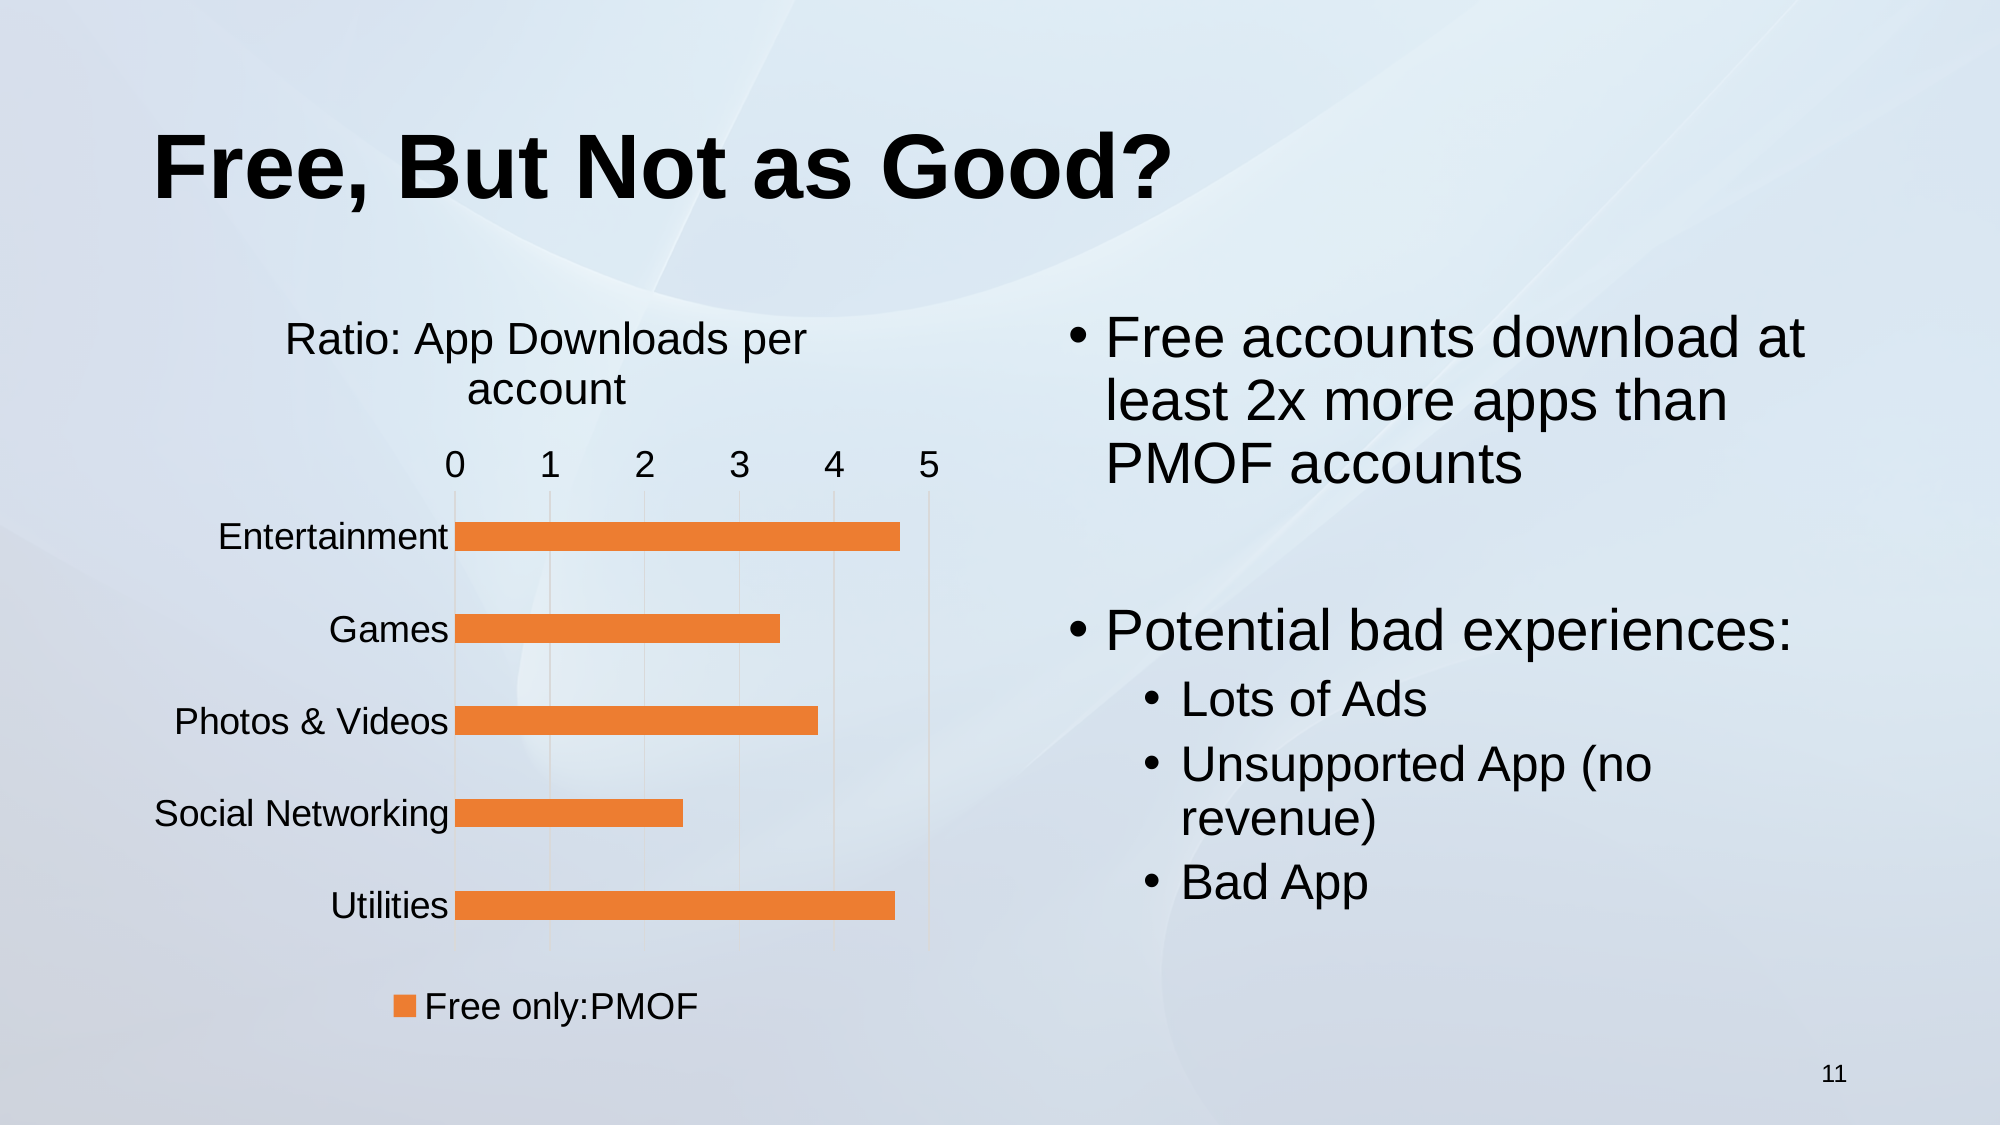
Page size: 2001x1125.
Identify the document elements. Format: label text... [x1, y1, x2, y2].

title Free, But Not as Good? [137, 59, 1863, 278]
chart [137, 277, 956, 1035]
text_box Free accounts download at least 2x more apps than PMOF accounts Potential bad experiences: Lots of Ads Unsupported App (no revenue) Bad App [1053, 299, 1863, 1014]
slide_number 11 [1412, 1042, 1863, 1103]
